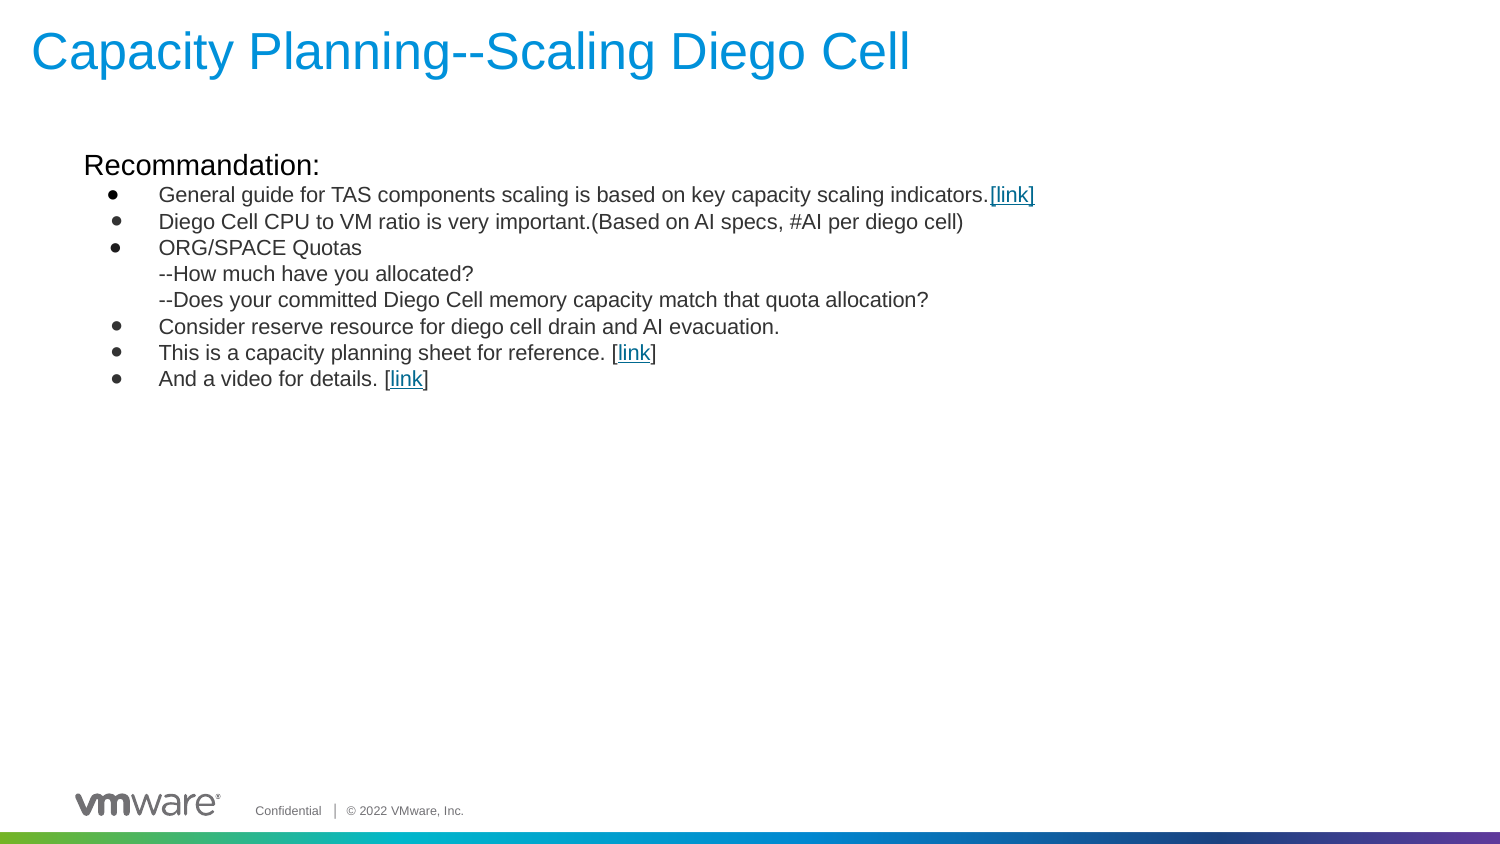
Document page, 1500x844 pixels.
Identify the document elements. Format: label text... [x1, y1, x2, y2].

picture [806, 832, 1500, 844]
title Capacity Planning--Scaling Diego Cell [31, 24, 1453, 90]
picture [0, 832, 539, 844]
text_box Recommandation: General guide for TAS components scaling is based on key capacity scaling indicators.[link] Diego Cell CPU to VM ratio is very important.(Based on AI specs, #AI per diego cell) ORG/SPACE Quotas --How much have you allocated? --Does your committed Diego Cell memory capacity match that quota allocation? Consider reserve resource for diego cell drain and AI evacuation. This is a capacity planning sheet for reference. [link] And a video for details. [link] [68, 131, 1277, 433]
